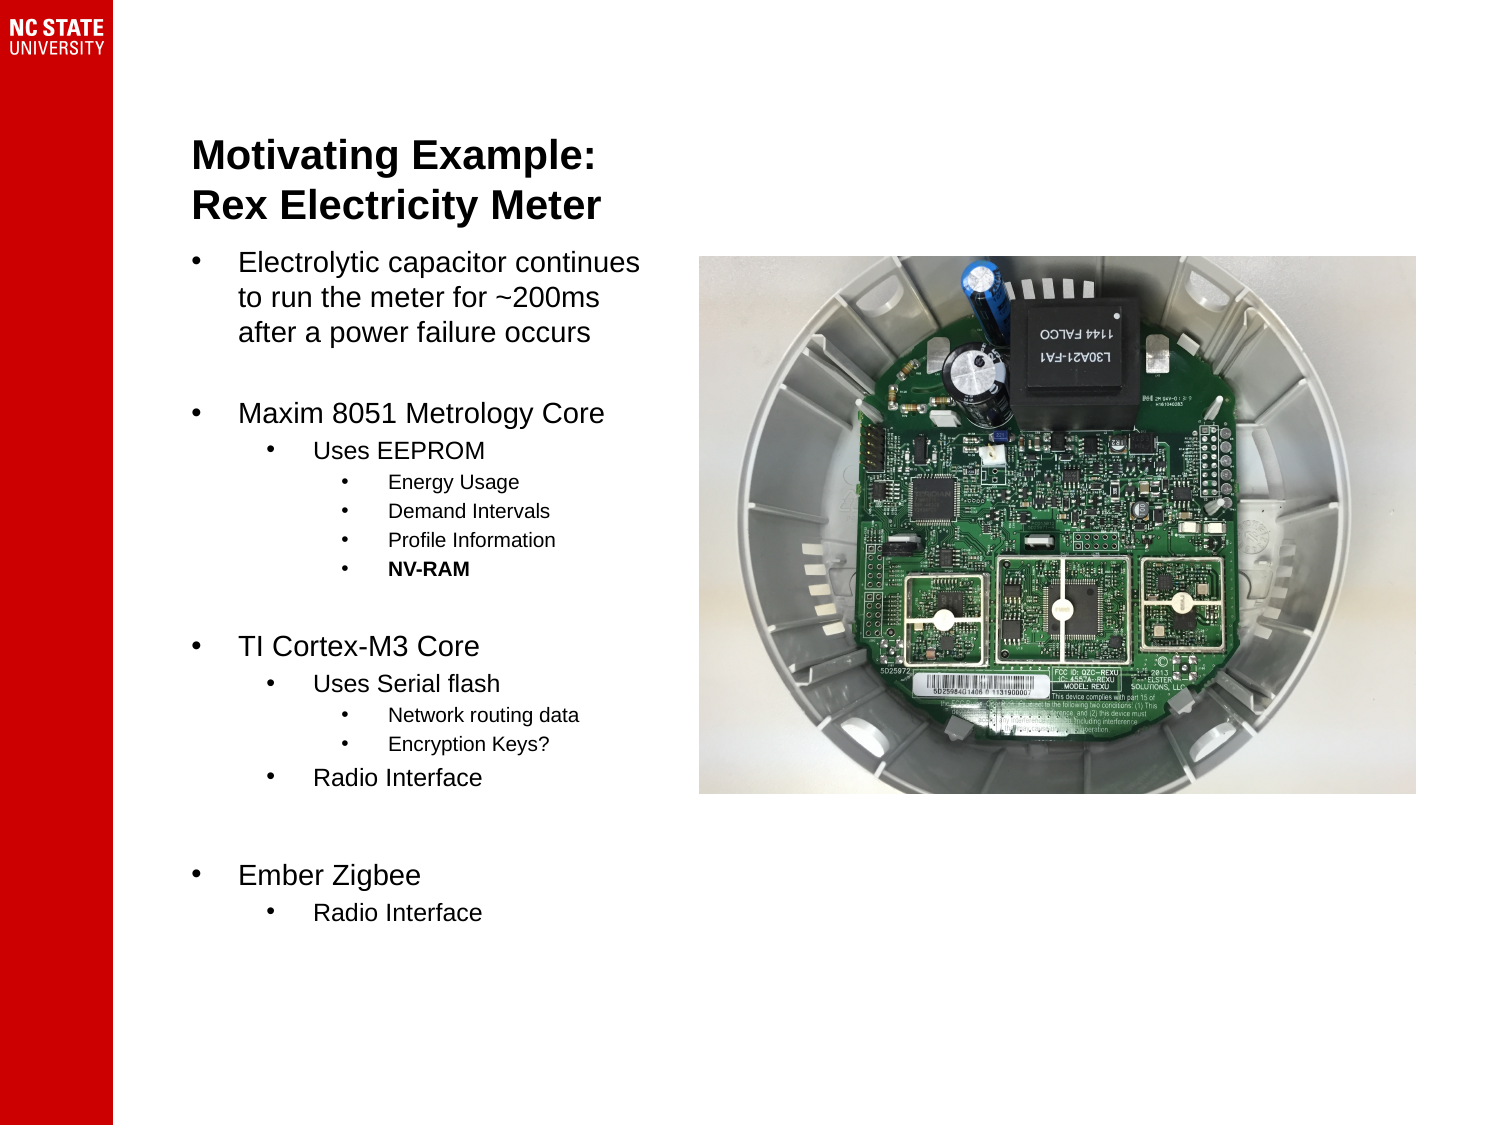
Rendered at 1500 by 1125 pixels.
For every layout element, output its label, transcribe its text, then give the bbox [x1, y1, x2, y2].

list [699, 256, 1416, 794]
list Electrolytic capacitor continues to run the meter for ~200ms after a power failure occurs Maxim 8051 Metrology Core Uses EEPROM Energy Usage Demand Intervals Profile Information NV-RAM TI Cortex-M3 Core Uses Serial flash Network routing data Encryption Keys? Radio Interface Ember Zigbee Radio Interface [176, 235, 670, 1005]
title Motivating Example: Rex Electricity Meter [176, 44, 670, 235]
picture [0, 0, 113, 1125]
